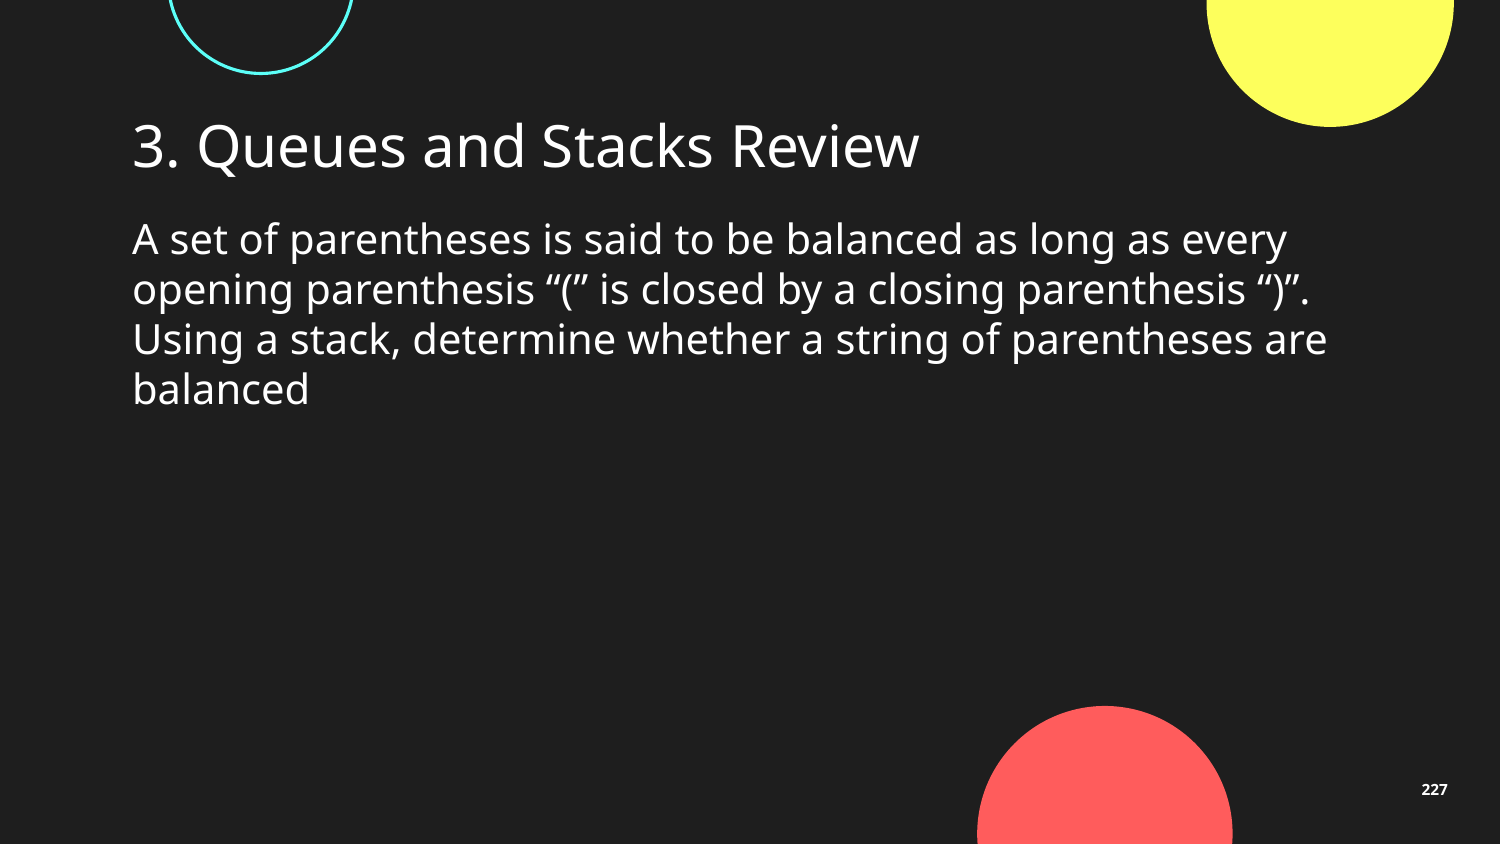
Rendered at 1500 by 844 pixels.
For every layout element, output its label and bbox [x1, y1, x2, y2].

title [117, 106, 1383, 183]
slide_number [1389, 764, 1480, 816]
text_box [117, 197, 1400, 274]
